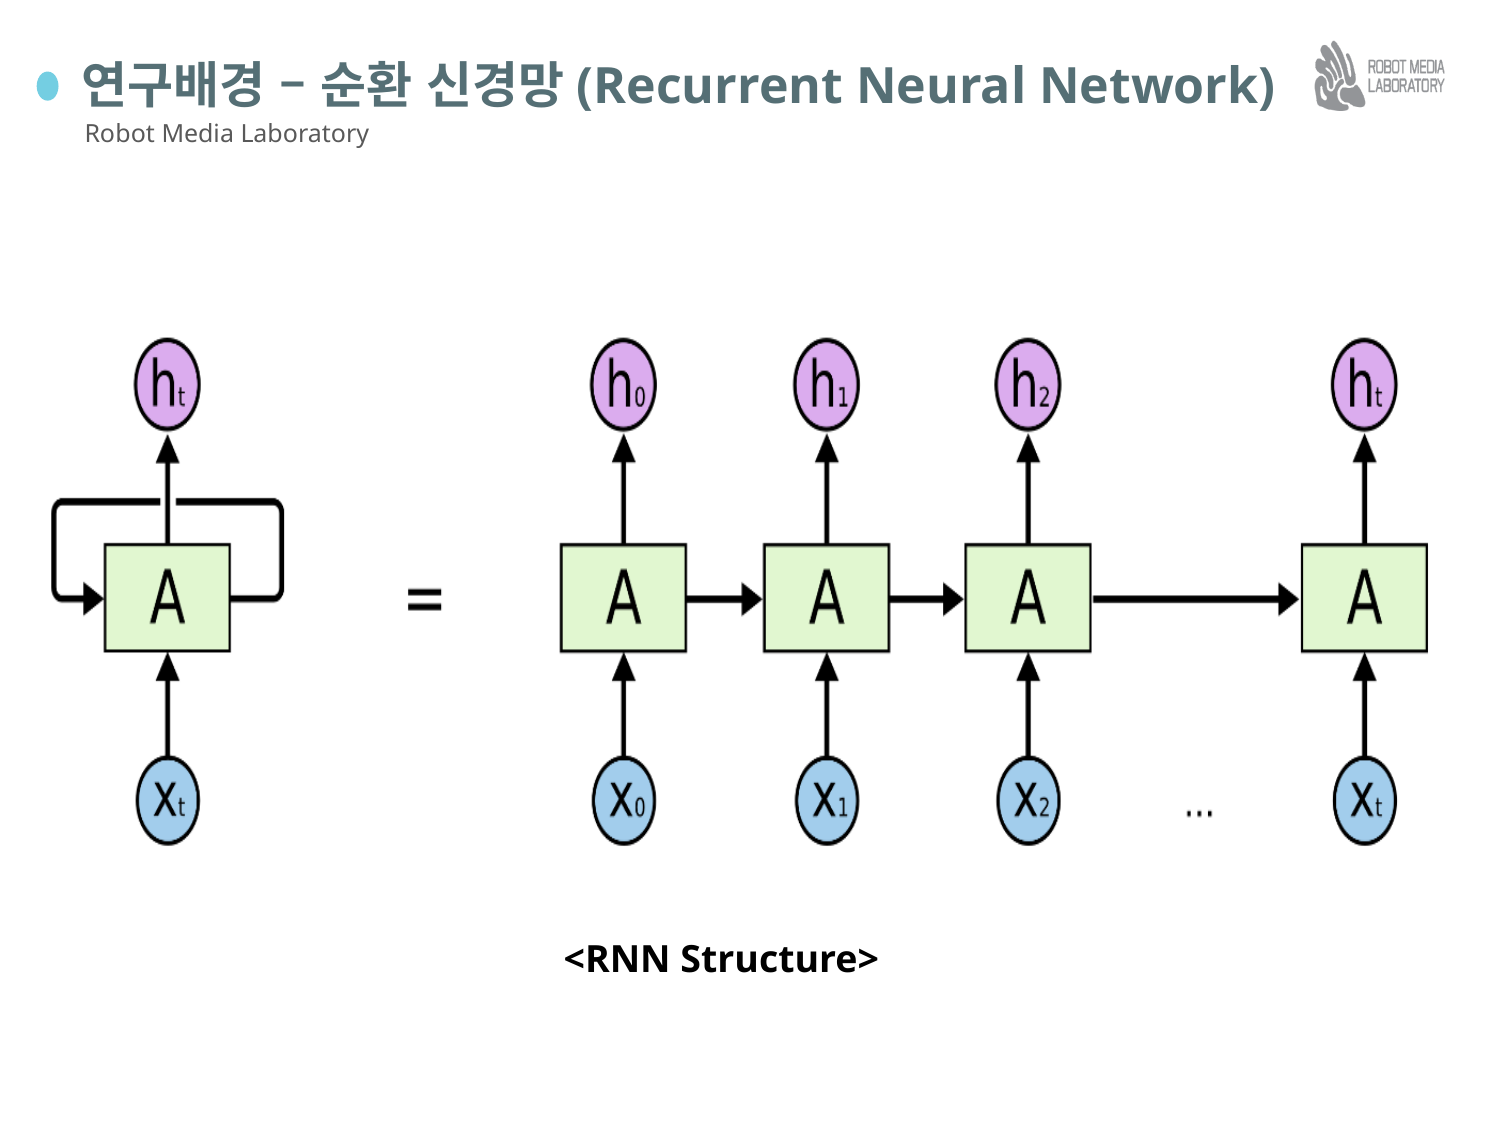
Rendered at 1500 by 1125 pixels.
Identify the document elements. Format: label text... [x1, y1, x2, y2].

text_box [36, 45, 981, 154]
text_box <RNN Structure> [548, 927, 895, 987]
picture [15, 290, 1459, 882]
picture [1307, 34, 1451, 119]
